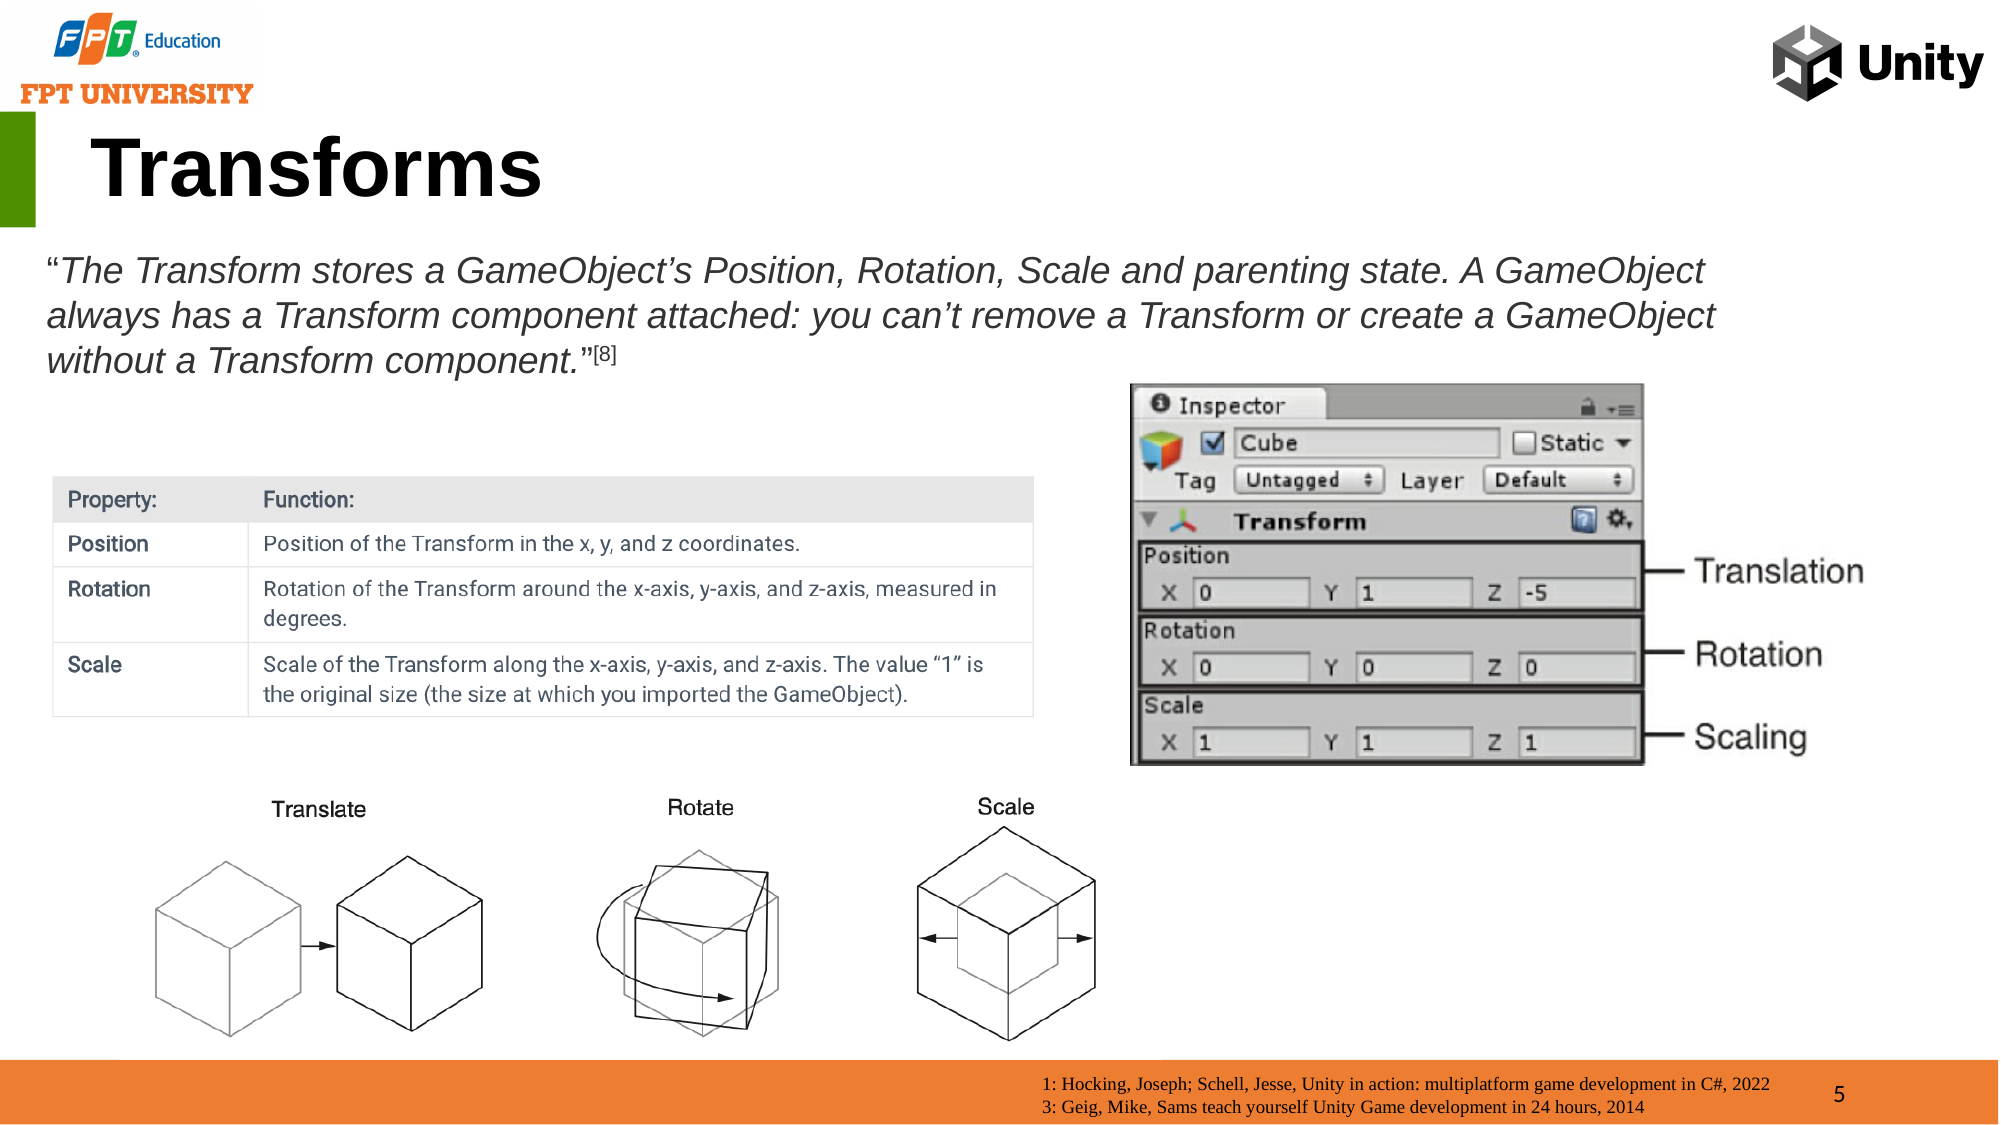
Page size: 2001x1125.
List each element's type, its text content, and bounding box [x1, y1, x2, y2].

picture [1765, 0, 1993, 127]
picture [4, 4, 262, 109]
text_box “The Transform stores a GameObject’s Position, Rotation, Scale and parenting state. A GameObject always has a Transform component attached: you can’t remove a Transform or create a GameObject without a Transform component.”[8] [31, 238, 1809, 967]
picture [120, 374, 1912, 1060]
text_box 1: Hocking, Joseph; Schell, Jesse, Unity in action: multiplatform game development in C#, 2022 3: Geig, Mike, Sams teach yourself Unity Game development in 24 hours, 2014 [1042, 1071, 1829, 1124]
text_box Transforms [37, 111, 1976, 228]
slide_number 5 [1412, 1063, 1861, 1122]
picture [40, 465, 1049, 727]
